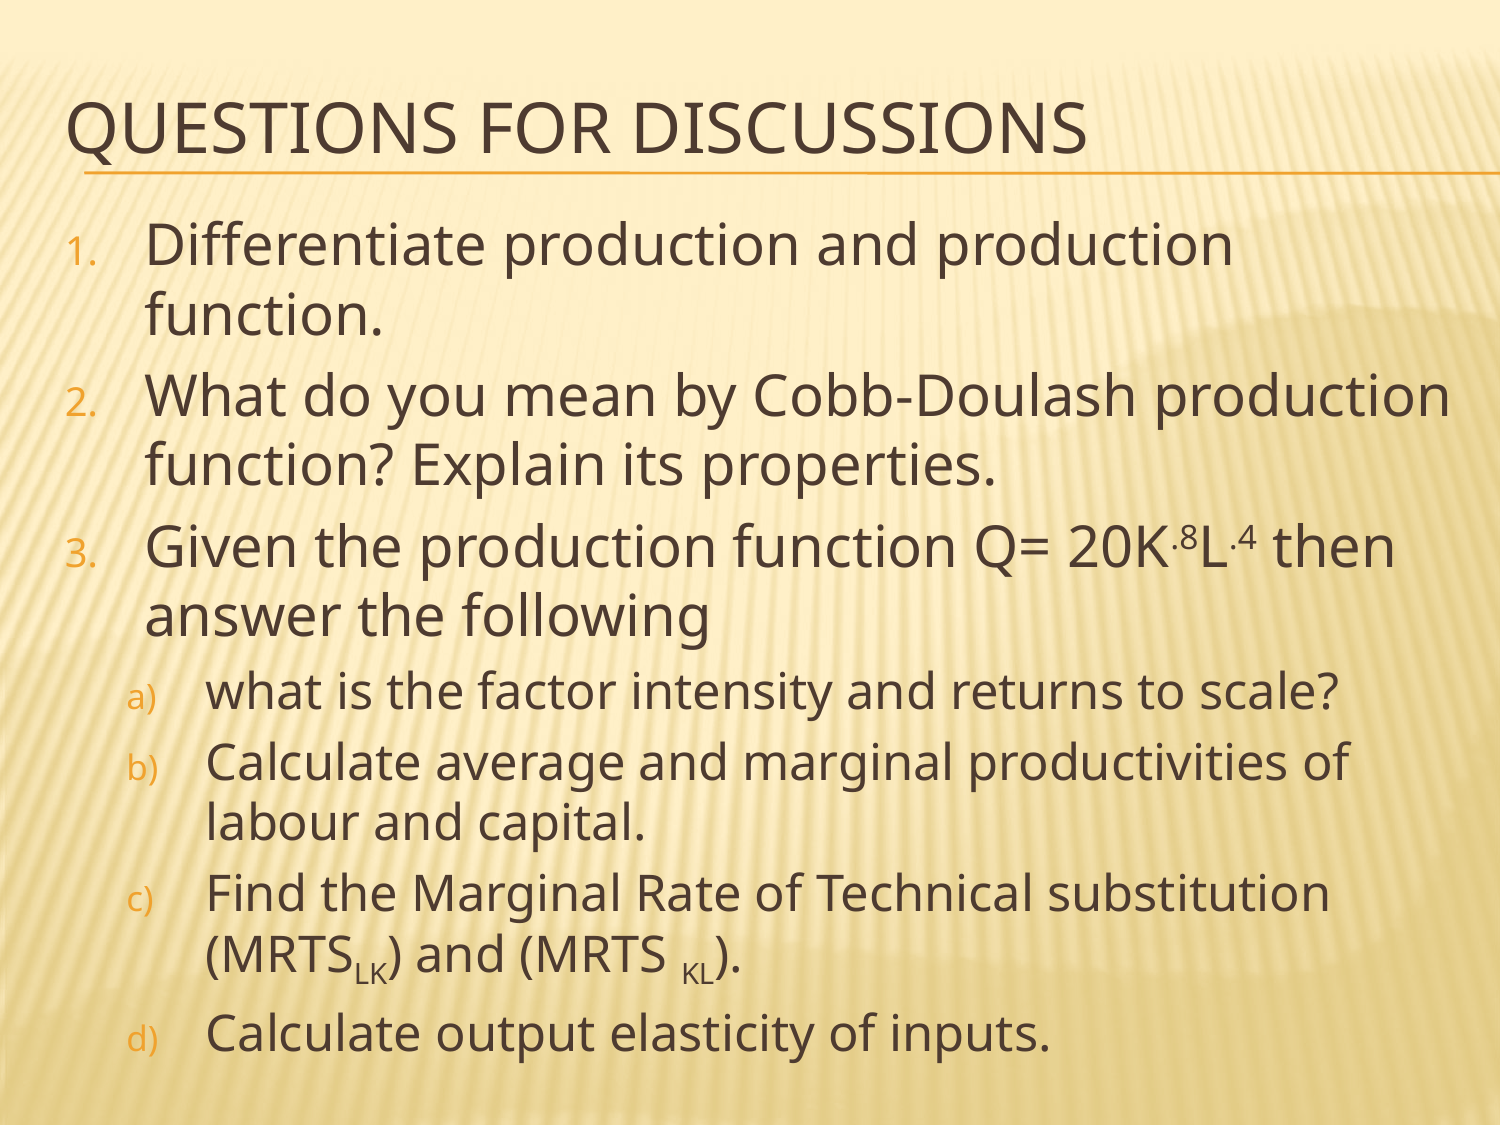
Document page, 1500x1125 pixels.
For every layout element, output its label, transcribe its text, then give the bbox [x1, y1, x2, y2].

list Differentiate production and production function. What do you mean by Cobb-Doulash production function? Explain its properties. Given the production function Q= 20K.8L.4 then answer the following what is the factor intensity and returns to scale? Calculate average and marginal productivities of labour and capital. Find the Marginal Rate of Technical substitution (MRTSLK) and (MRTS KL). Calculate output elasticity of inputs. [50, 200, 1475, 1075]
title Questions for discussions [50, 75, 1475, 175]
